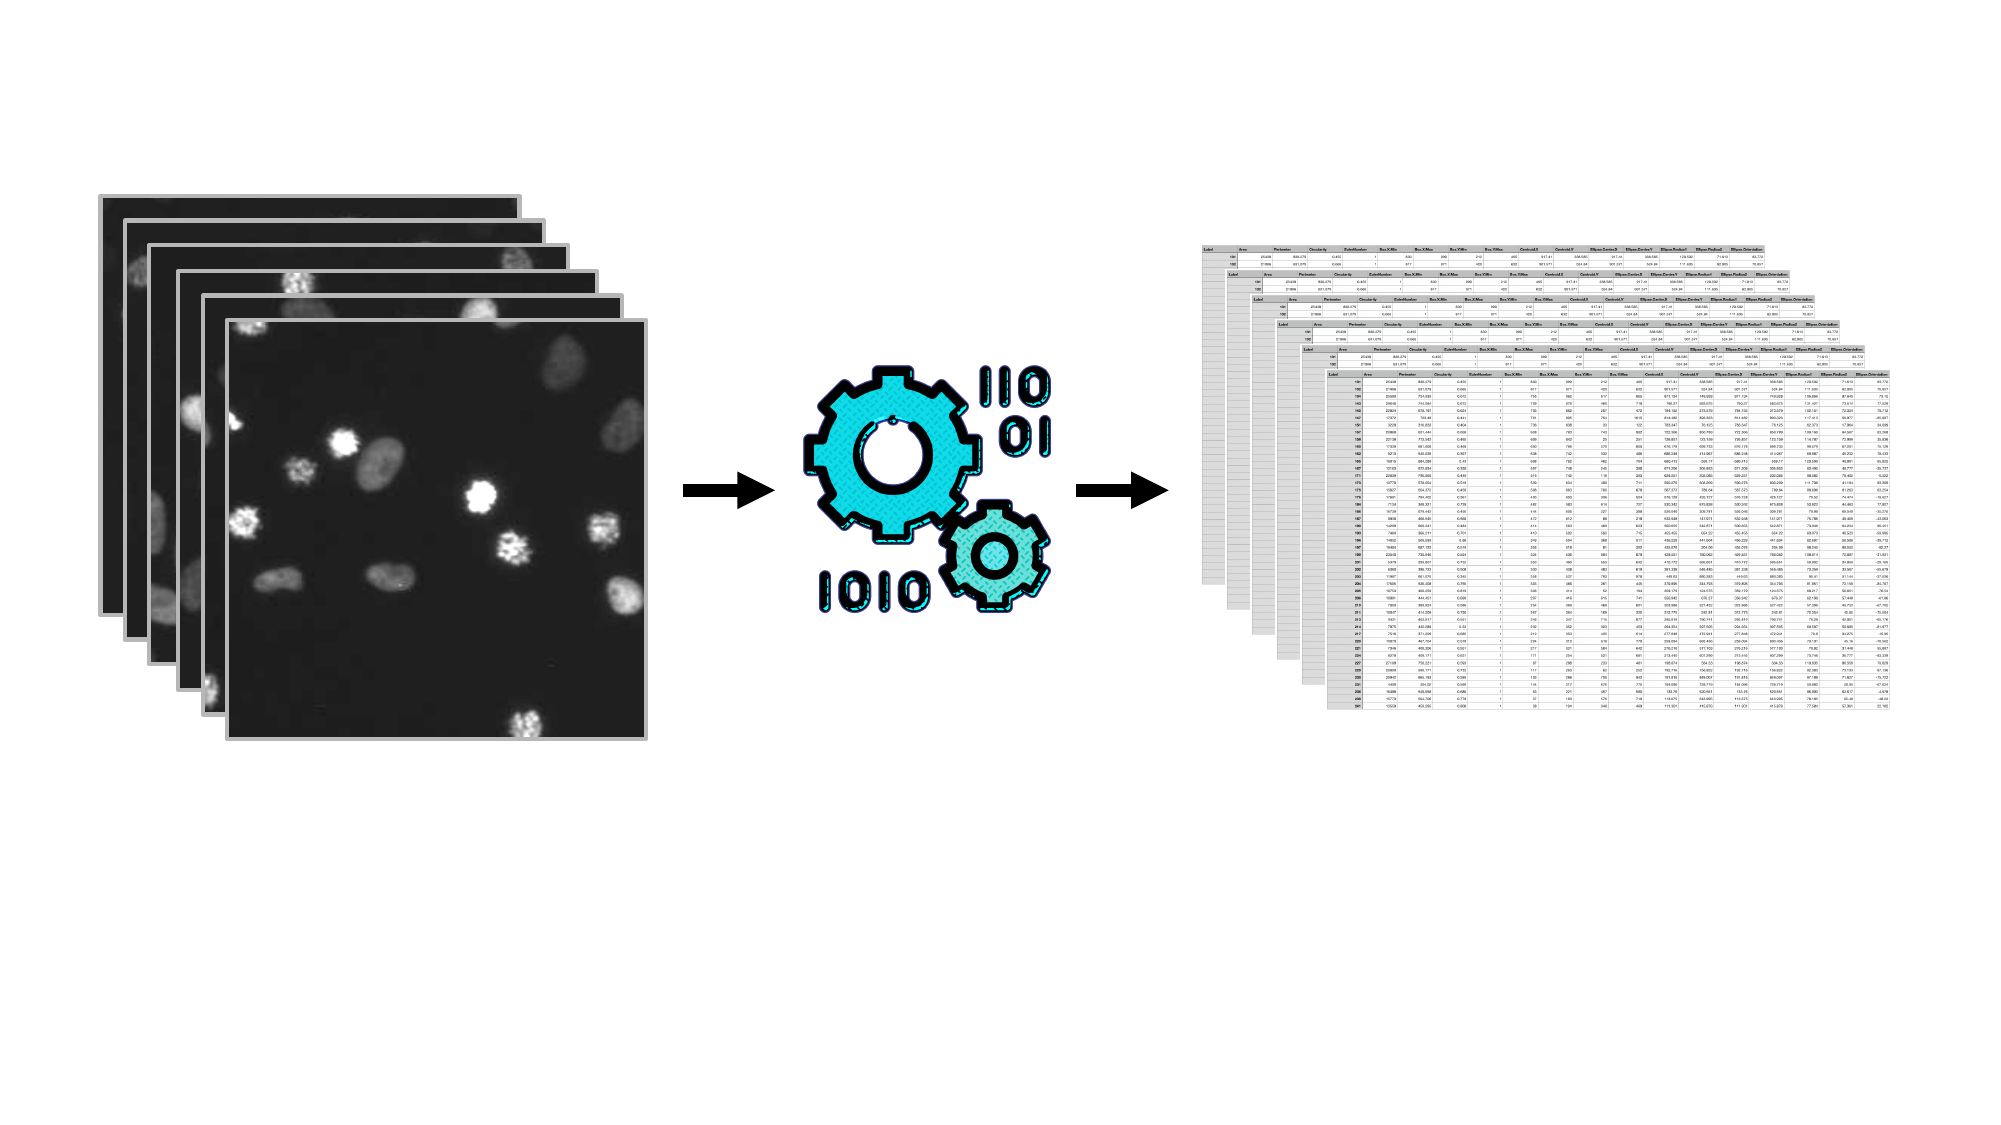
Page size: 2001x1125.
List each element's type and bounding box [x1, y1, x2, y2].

text_box [180, 273, 644, 737]
picture [1200, 244, 1891, 710]
picture [778, 340, 1076, 638]
text_box [102, 198, 567, 662]
